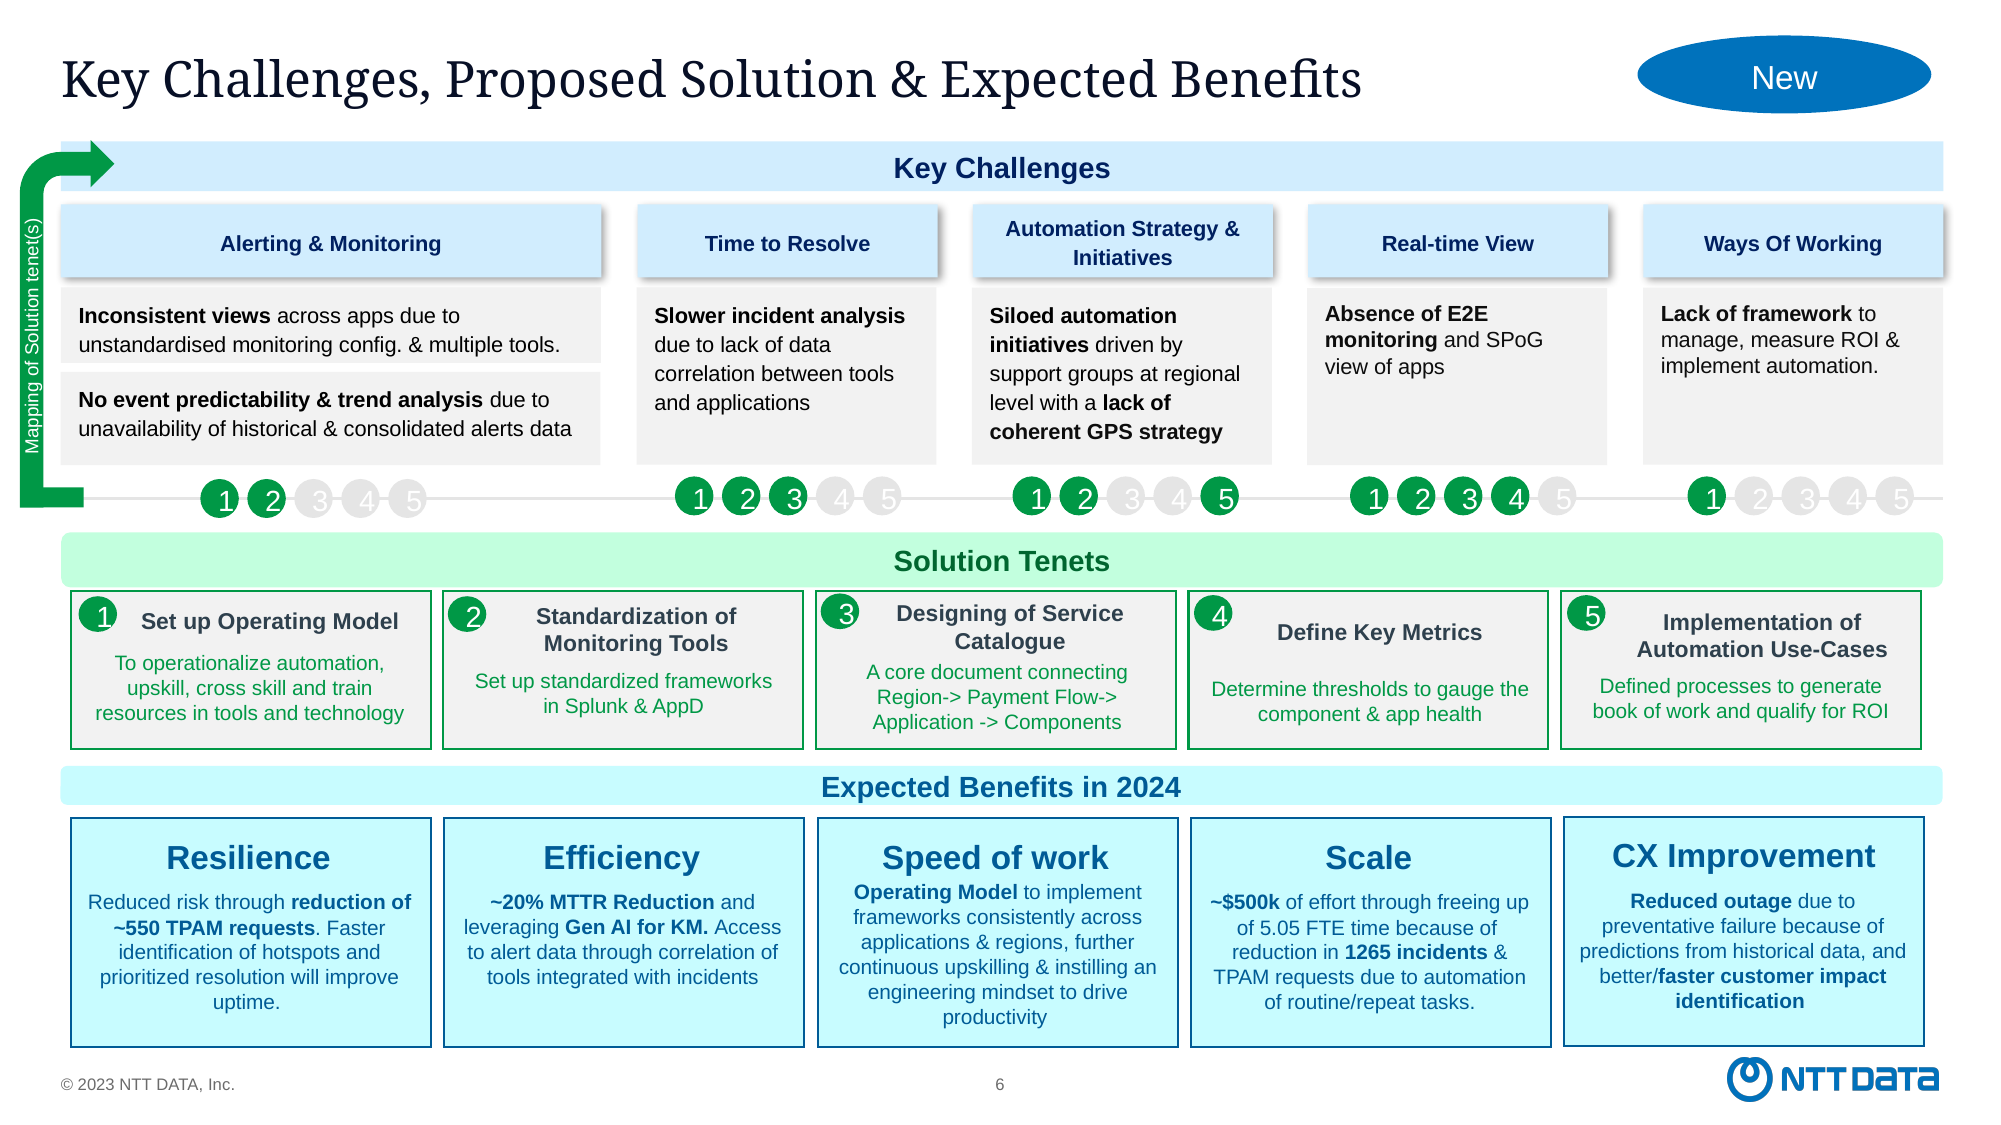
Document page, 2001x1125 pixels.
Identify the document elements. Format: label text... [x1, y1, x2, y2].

text_box Reduced risk through reduction of ~550 TPAM requests. Faster identification of hotspots and prioritized resolution will improve uptime. [70, 933, 435, 1080]
text_box Inconsistent views across apps due to unstandardised monitoring config. & multiple tools. [60, 286, 602, 364]
text_box Implementation of Automation Use-Cases [1603, 600, 1905, 665]
text_box [70, 817, 432, 1048]
text_box [45, 499, 85, 508]
text_box Alerting & Monitoring [60, 203, 602, 279]
text_box [443, 817, 805, 1048]
text_box Key Challenges [60, 141, 1944, 192]
text_box Efficiency [490, 828, 754, 884]
text_box [815, 590, 1177, 750]
text_box Mapping of Solution tenet(s) [17, 10, 44, 663]
text_box 5 [1565, 594, 1603, 632]
text_box Define Key Metrics [1245, 610, 1533, 653]
text_box To operationalize automation, upskill, cross skill and train resources in tools and technology [70, 642, 430, 733]
text_box Reduced outage due to preventative failure because of predictions from historical data, and better/faster customer impact identification [1563, 880, 1923, 1020]
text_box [1349, 476, 1577, 516]
text_box Determine thresholds to gauge the component & app health [1191, 668, 1549, 733]
text_box [442, 590, 804, 750]
text_box [1560, 590, 1922, 750]
text_box Automation Strategy & Initiatives [972, 203, 1274, 279]
text_box [1190, 817, 1552, 1048]
text_box Defined processes to generate book of work and qualify for ROI [1560, 665, 1921, 731]
text_box Time to Resolve [637, 203, 939, 279]
text_box No event predictability & trend analysis due to unavailability of historical & consolidated alerts data [59, 371, 602, 466]
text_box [1012, 476, 1239, 516]
text_box Lack of framework to manage, measure ROI & implement automation. [1642, 287, 1944, 466]
text_box Operating Model to implement frameworks consistently across applications & regions, further continuous upskilling & instilling an engineering mindset to drive productivity [814, 871, 1182, 1074]
text_box Set up standardized frameworks in Splunk & AppD [455, 660, 792, 725]
picture [1727, 1057, 1939, 1102]
text_box CX Improvement [1584, 827, 1904, 882]
text_box Ways Of Working [1642, 203, 1944, 279]
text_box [200, 478, 427, 518]
text_box 1 [77, 595, 110, 633]
text_box 4 [1192, 594, 1234, 632]
text_box Solution Tenets [61, 532, 1944, 588]
text_box [817, 817, 1179, 871]
text_box Standardization of Monitoring Tools [453, 593, 802, 664]
text_box A core document connecting Region-> Payment Flow-> Application -> Components [817, 651, 1178, 741]
text_box Slower incident analysis due to lack of data correlation between tools and applications [636, 286, 938, 466]
text_box Scale [1237, 828, 1501, 884]
slide_number 6 [975, 1076, 1025, 1092]
text_box Expected Benefits in 2024 [60, 765, 1943, 805]
text_box Designing of Service Catalogue [853, 591, 1150, 651]
text_box Speed of work [864, 828, 1128, 884]
text_box 2 [446, 600, 453, 628]
text_box Set up Operating Model [109, 599, 435, 642]
text_box Absence of E2E monitoring and SPoG view of apps [1306, 287, 1608, 466]
text_box ~20% MTTR Reduction and leveraging Gen AI for KM. Access to alert data through correlation of tools integrated with incidents [443, 881, 803, 997]
text_box 3 [819, 592, 853, 631]
title Key Challenges, Proposed Solution & Expected Benefits [60, 54, 1940, 141]
text_box ~$500k of effort through freeing up of 5.05 FTE time because of reduction in 1265 incidents & TPAM requests due to automation of routine/repeat tasks. [1190, 881, 1550, 1022]
text_box [1563, 816, 1925, 1047]
text_box [70, 590, 432, 642]
text_box Siloed automation initiatives driven by support groups at regional level with a lack of coherent GPS strategy [971, 287, 1273, 466]
text_box New [1637, 35, 1932, 114]
text_box [44, 137, 116, 498]
text_box [1187, 590, 1549, 750]
text_box [70, 642, 432, 750]
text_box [674, 476, 902, 516]
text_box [1687, 476, 1914, 516]
text_box [45, 486, 85, 498]
text_box Reduced risk through reduction of ~550 TPAM requests. Faster identification of hotspots and prioritized resolution will improve uptime. [70, 881, 429, 1022]
text_box Real-time View [1307, 203, 1609, 279]
text_box Resilience [117, 828, 381, 884]
